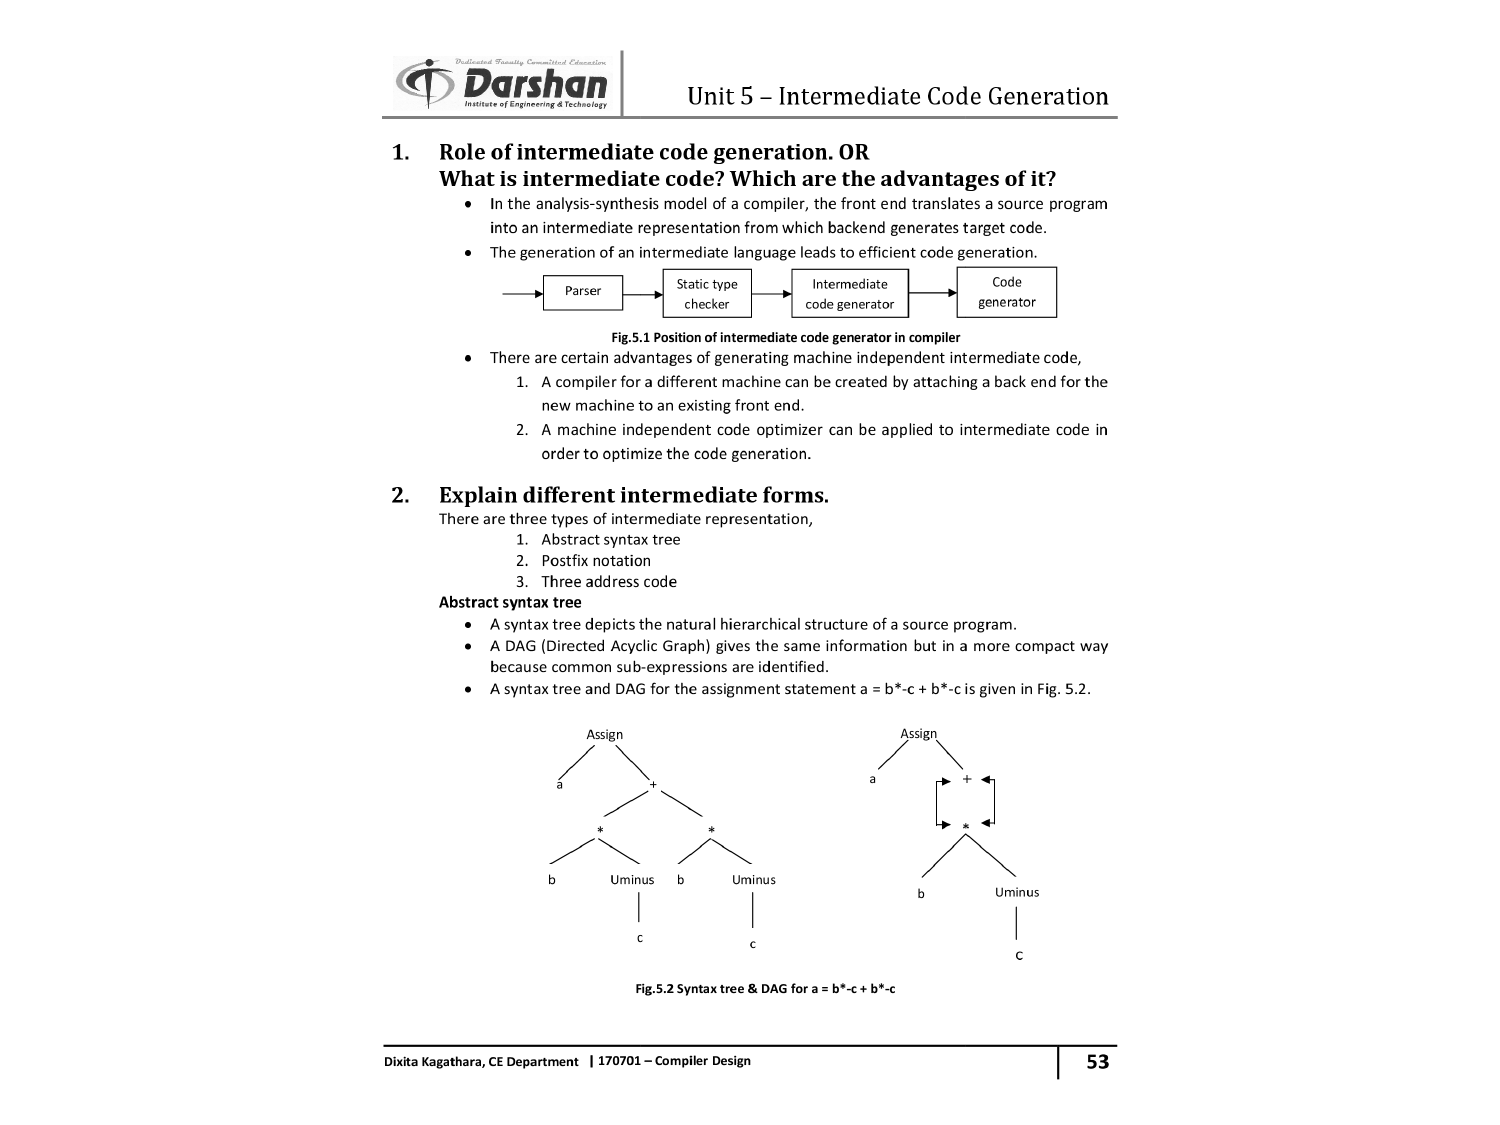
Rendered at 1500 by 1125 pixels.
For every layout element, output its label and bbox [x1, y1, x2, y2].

picture [313, 0, 1187, 1125]
